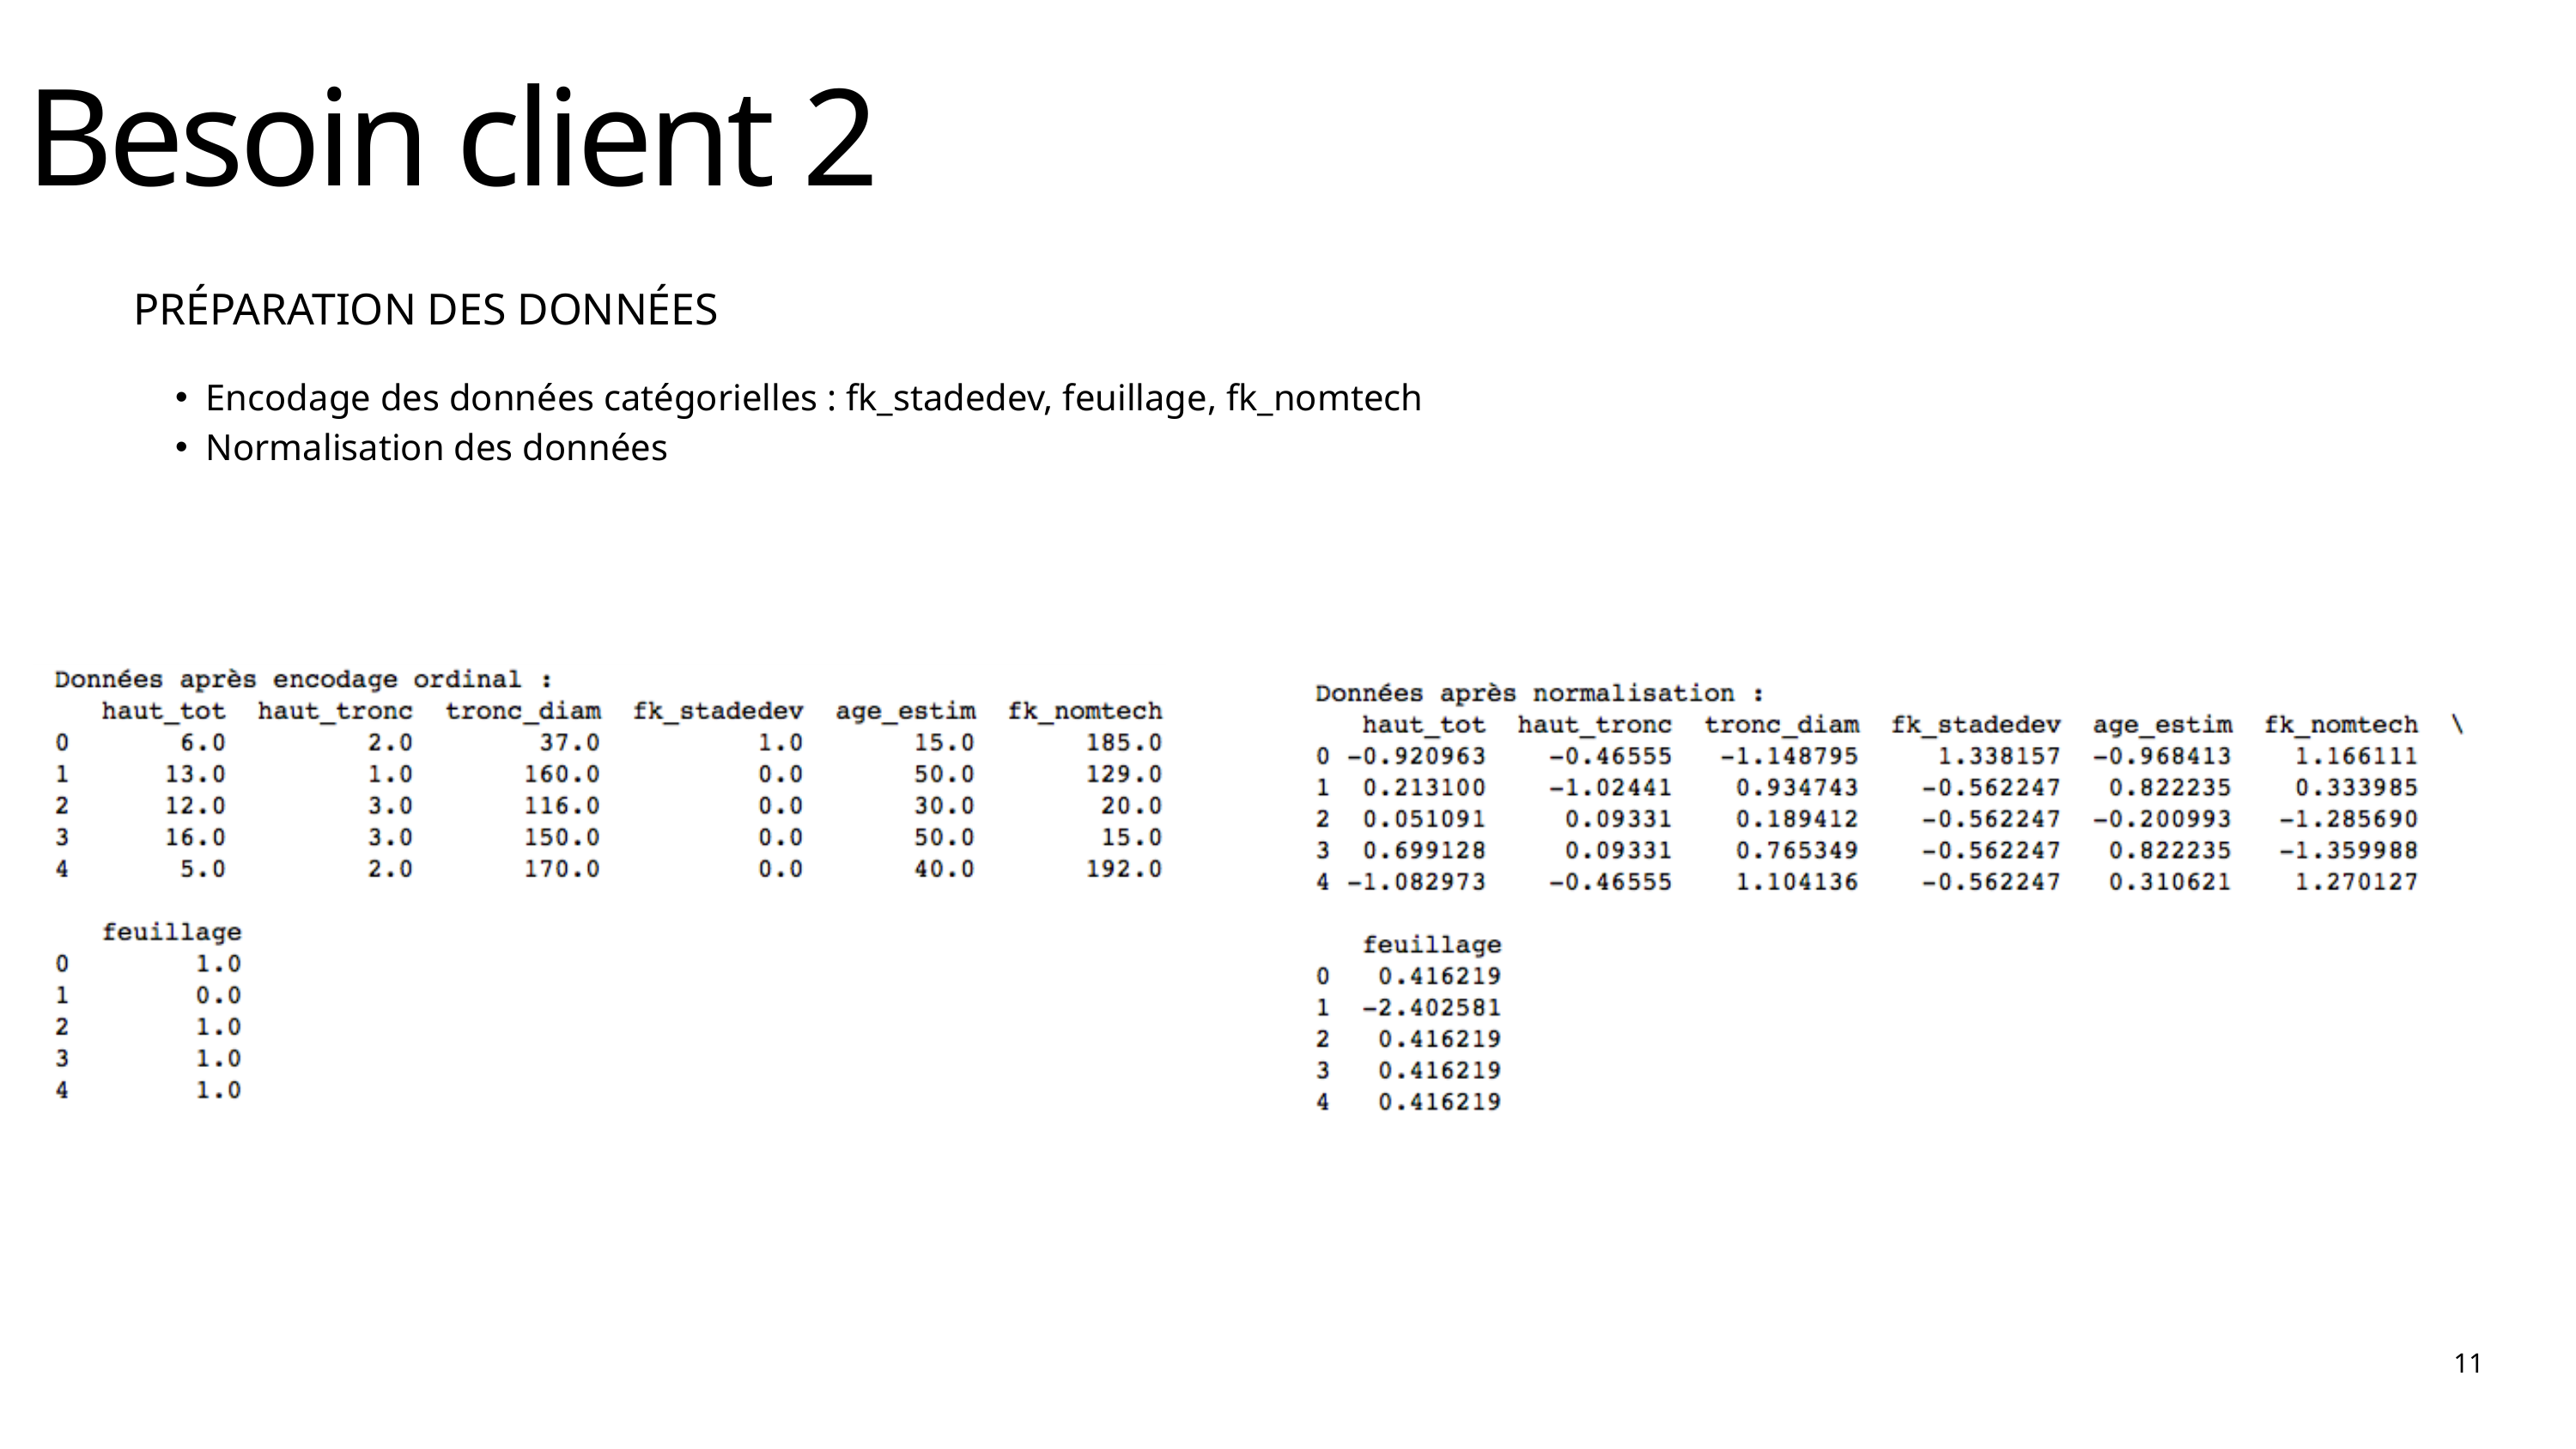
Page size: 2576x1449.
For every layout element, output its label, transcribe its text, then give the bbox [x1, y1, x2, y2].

text_box PRÉPARATION DES DONNÉES [132, 273, 1141, 334]
text_box [1287, 674, 2500, 1129]
text_box Besoin client 2 [25, 25, 1021, 214]
text_box Encodage des données catégorielles : fk_stadedev, feuillage, fk_nomtech Normalisation des données [144, 367, 2352, 469]
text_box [2439, 1334, 2500, 1396]
text_box [33, 664, 1166, 1113]
